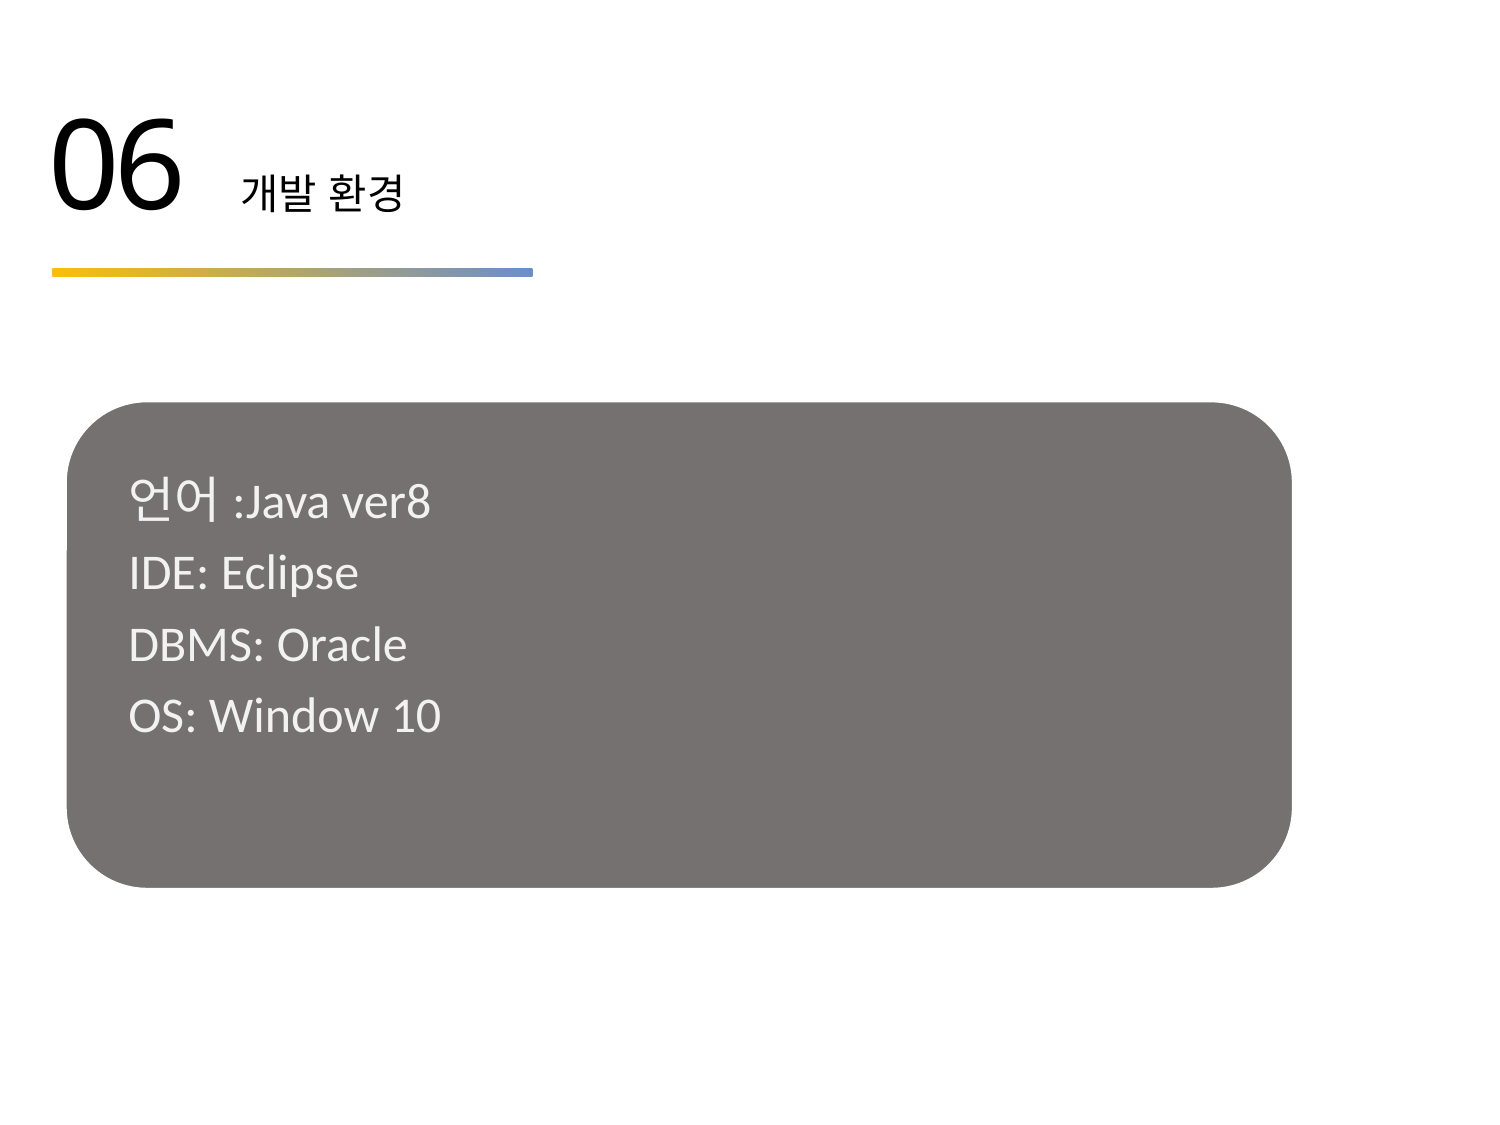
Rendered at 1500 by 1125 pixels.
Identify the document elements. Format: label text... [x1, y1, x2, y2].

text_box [65, 301, 1293, 1042]
text_box [51, 268, 534, 277]
text_box 개발 환경 [239, 160, 601, 226]
text_box 06 [34, 77, 239, 243]
